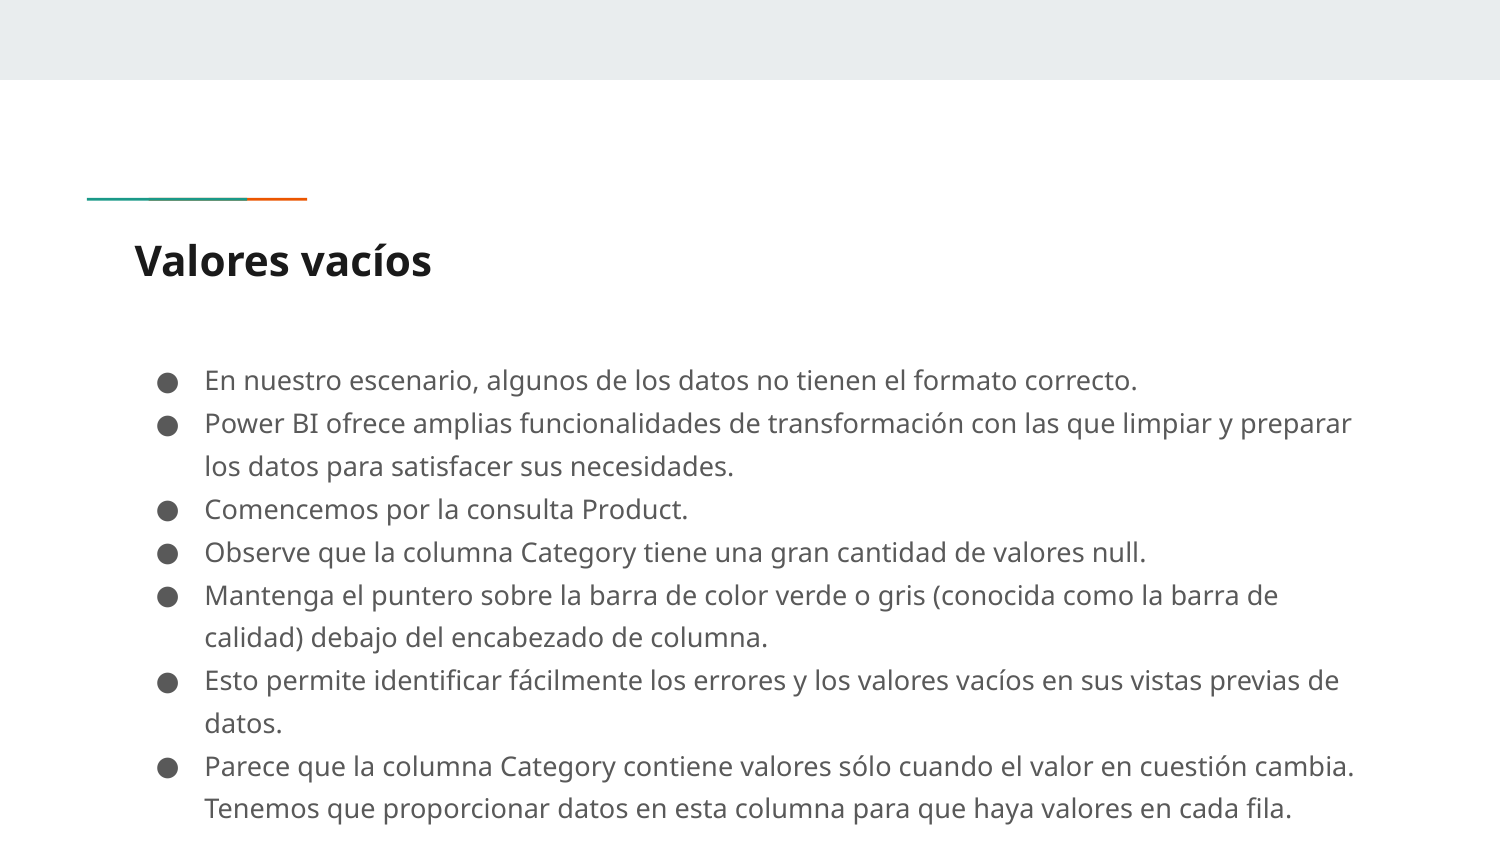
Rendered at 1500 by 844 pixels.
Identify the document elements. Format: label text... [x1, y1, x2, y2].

list En nuestro escenario, algunos de los datos no tienen el formato correcto. Power BI ofrece amplias funcionalidades de transformación con las que limpiar y preparar los datos para satisfacer sus necesidades. Comencemos por la consulta Product. Observe que la columna Category tiene una gran cantidad de valores null. Mantenga el puntero sobre la barra de color verde o gris (conocida como la barra de calidad) debajo del encabezado de columna. Esto permite identificar fácilmente los errores y los valores vacíos en sus vistas previas de datos. Parece que la columna Category contiene valores sólo cuando el valor en cuestión cambia. Tenemos que proporcionar datos en esta columna para que haya valores en cada fila. [119, 341, 1381, 844]
title Valores vacíos [119, 216, 1381, 305]
